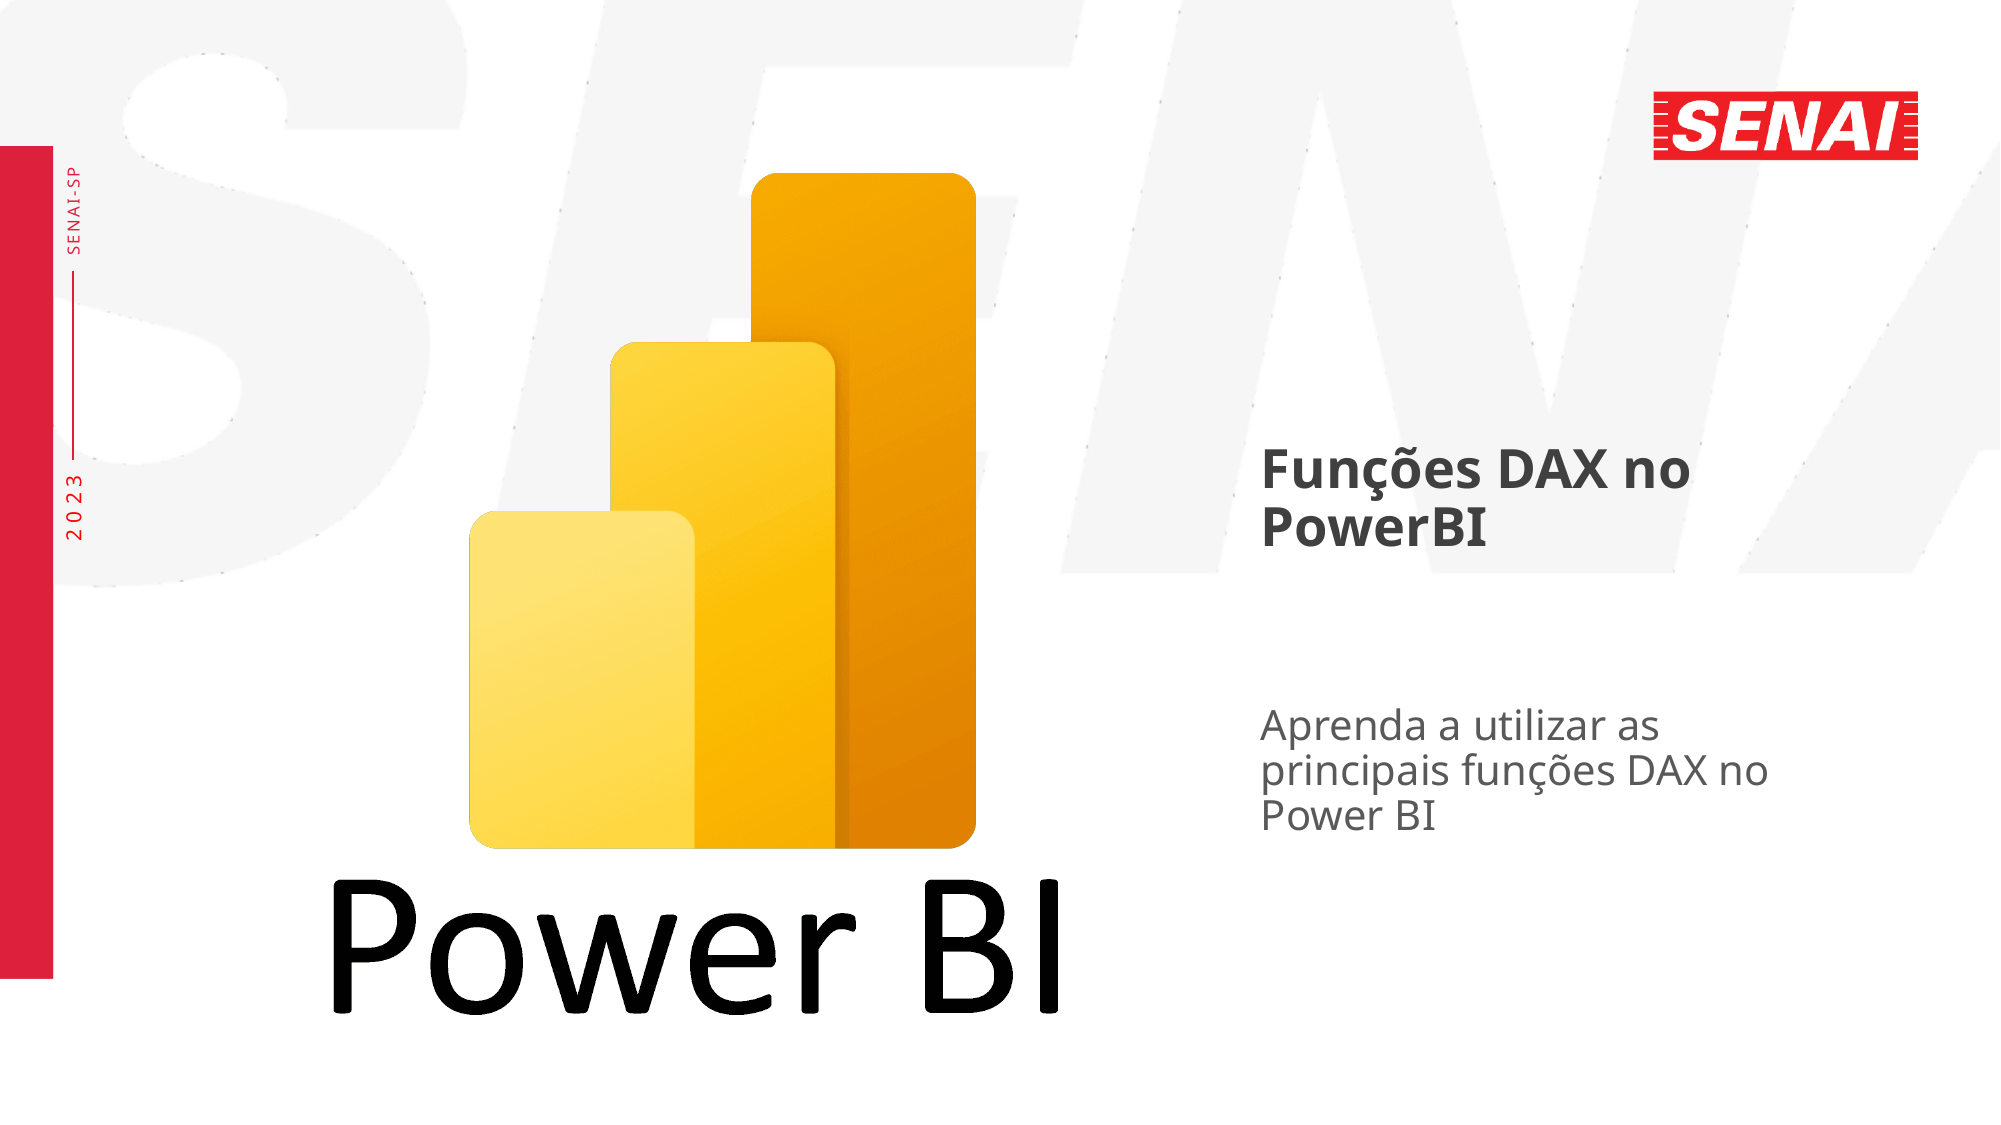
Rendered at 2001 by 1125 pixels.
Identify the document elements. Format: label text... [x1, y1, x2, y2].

title Funções DAX no PowerBI [1481, 434, 1837, 570]
list Aprenda a utilizar as principais funções DAX no Power BI [1481, 696, 1837, 900]
picture [0, 0, 2000, 1024]
